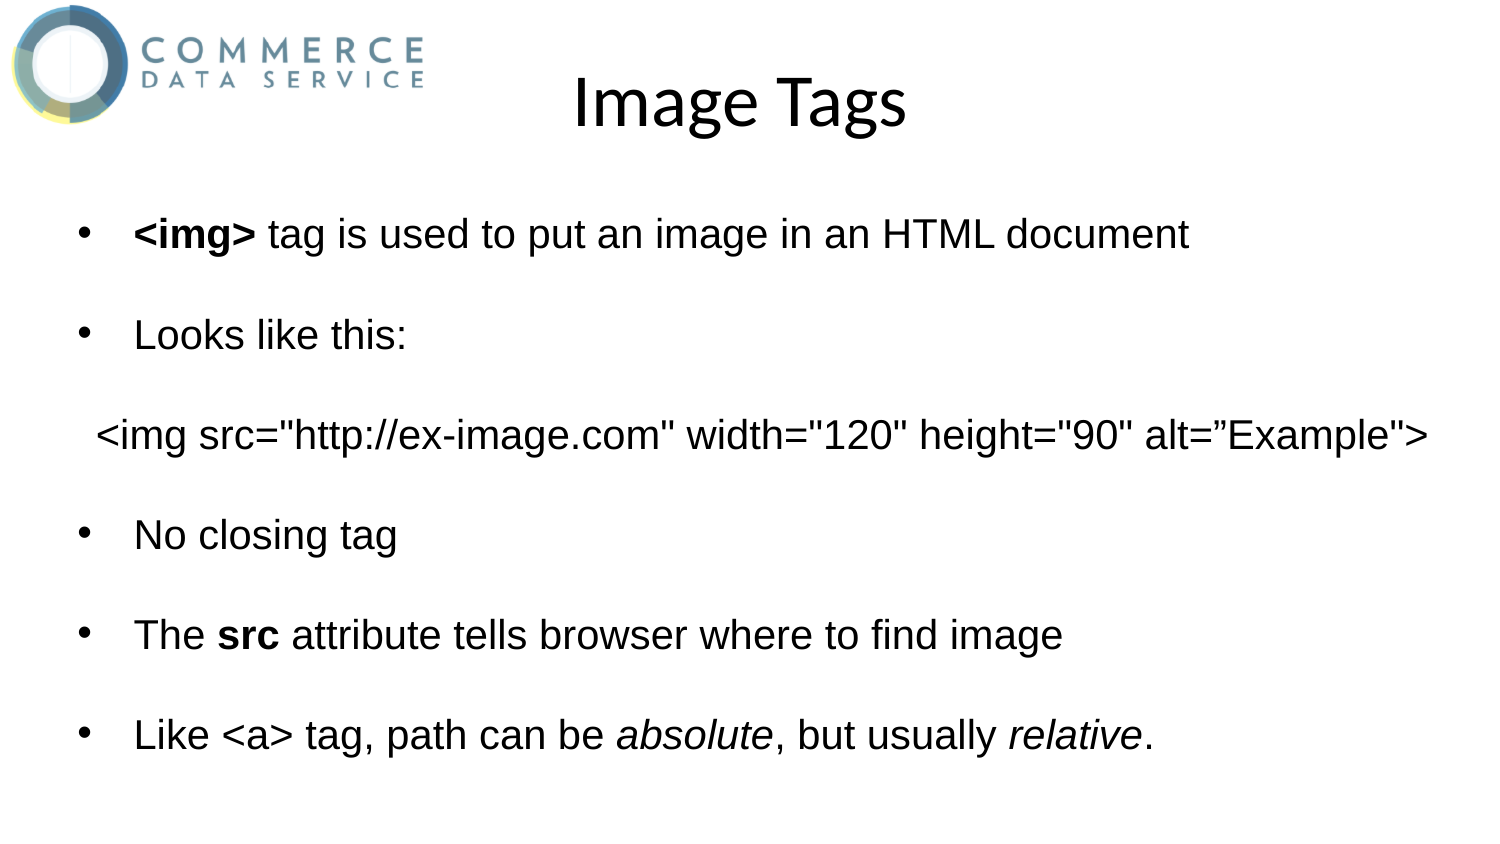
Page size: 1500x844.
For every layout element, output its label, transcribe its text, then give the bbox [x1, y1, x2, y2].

text_box <img> tag is used to put an image in an HTML document Looks like this: <img src="http://ex-image.com" width="120" height="90" alt=”Example"> No closing tag The src attribute tells browser where to find image Like <a> tag, path can be absolute, but usually relative. [62, 192, 1475, 754]
text_box Image Tags [62, 36, 1419, 154]
picture [0, 0, 437, 131]
